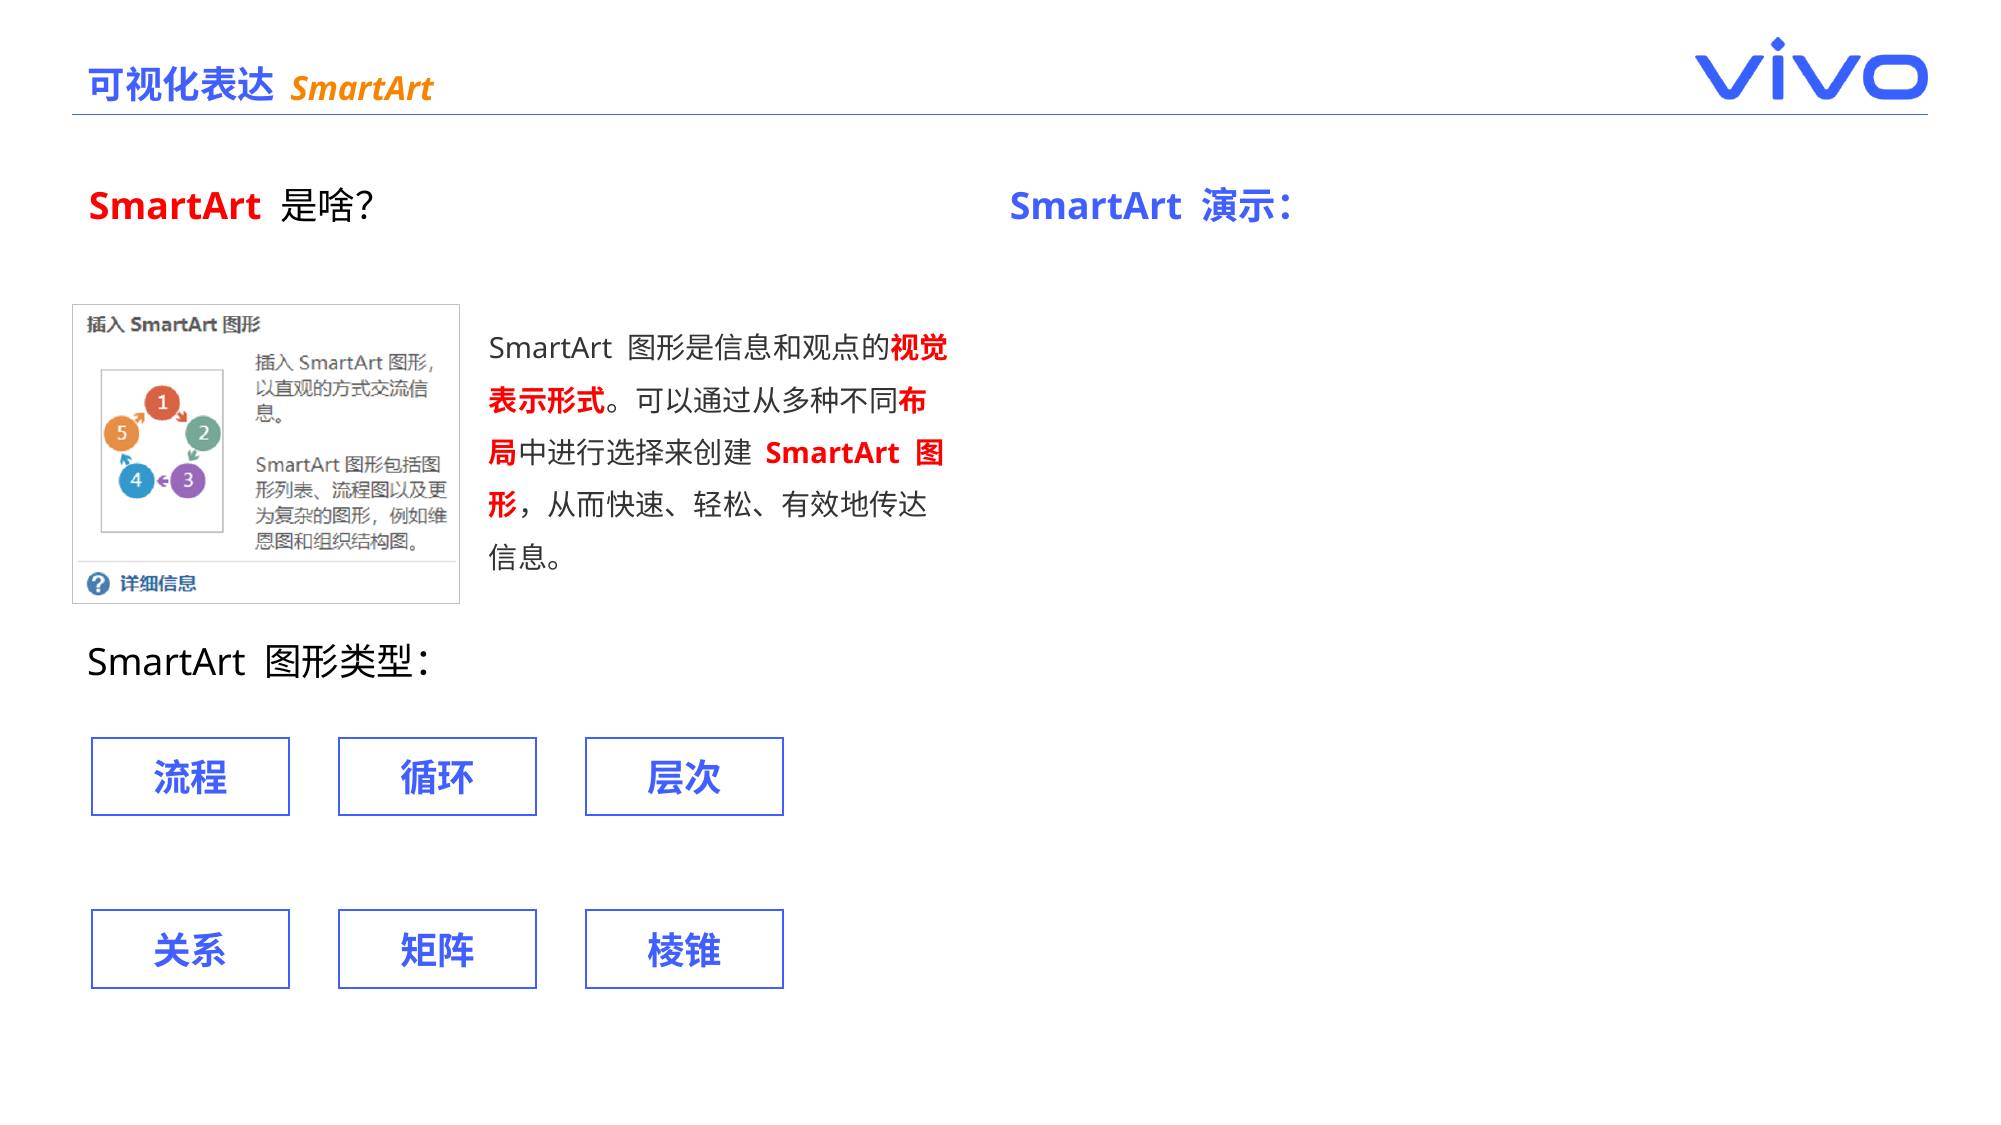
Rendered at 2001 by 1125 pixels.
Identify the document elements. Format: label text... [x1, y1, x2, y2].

text_box 可视化表达 [72, 53, 311, 114]
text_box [92, 737, 784, 988]
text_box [72, 304, 966, 604]
text_box SmartArt 演示： [995, 174, 1674, 235]
text_box SmartArt 是啥？ [74, 174, 753, 235]
text_box SmartArt [275, 60, 702, 114]
picture [1695, 37, 1928, 100]
text_box SmartArt 图形类型： [72, 630, 752, 691]
